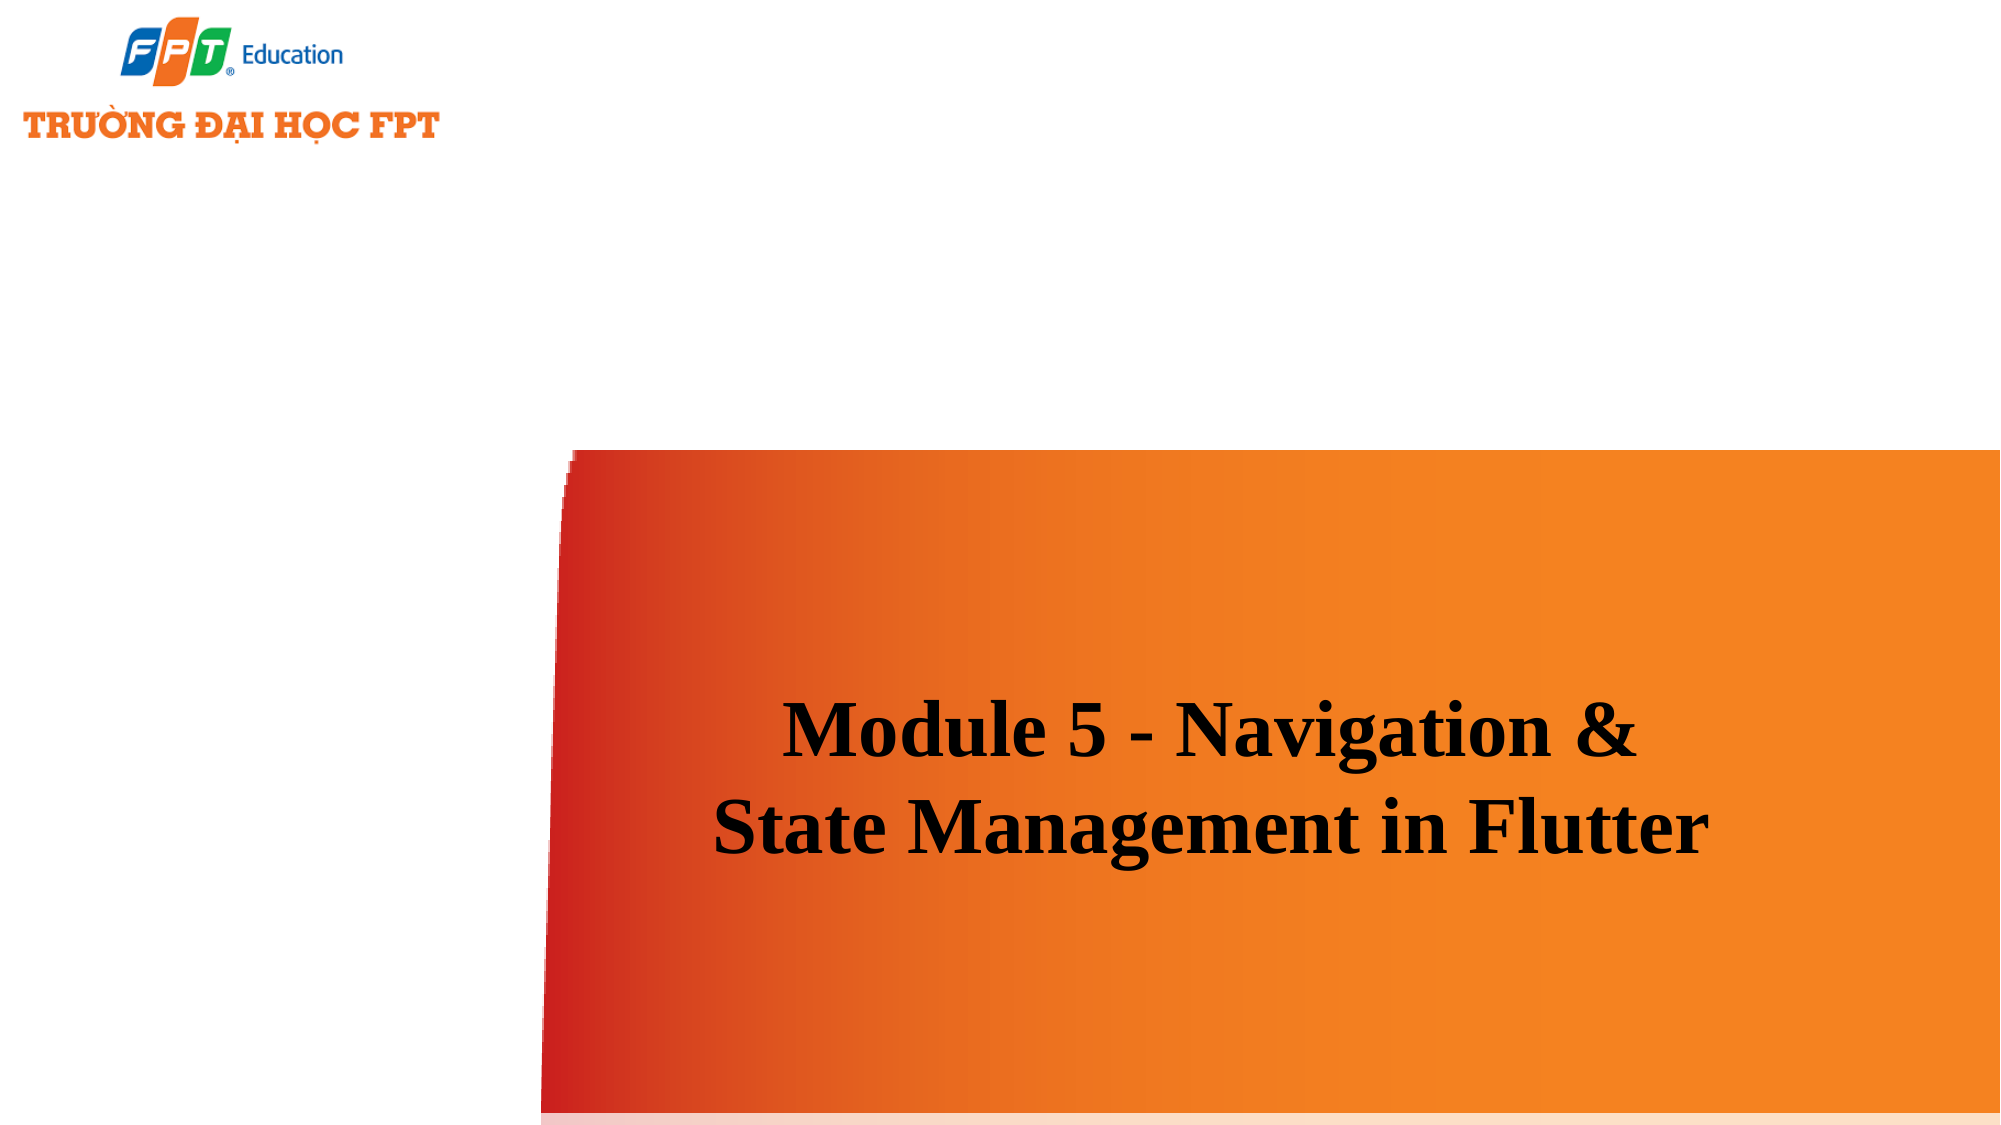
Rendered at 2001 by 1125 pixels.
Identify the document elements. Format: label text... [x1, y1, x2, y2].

picture [10, 11, 453, 149]
title Module 5 - Navigation & State Management in Flutter [695, 622, 1729, 923]
picture [541, 450, 2000, 1125]
